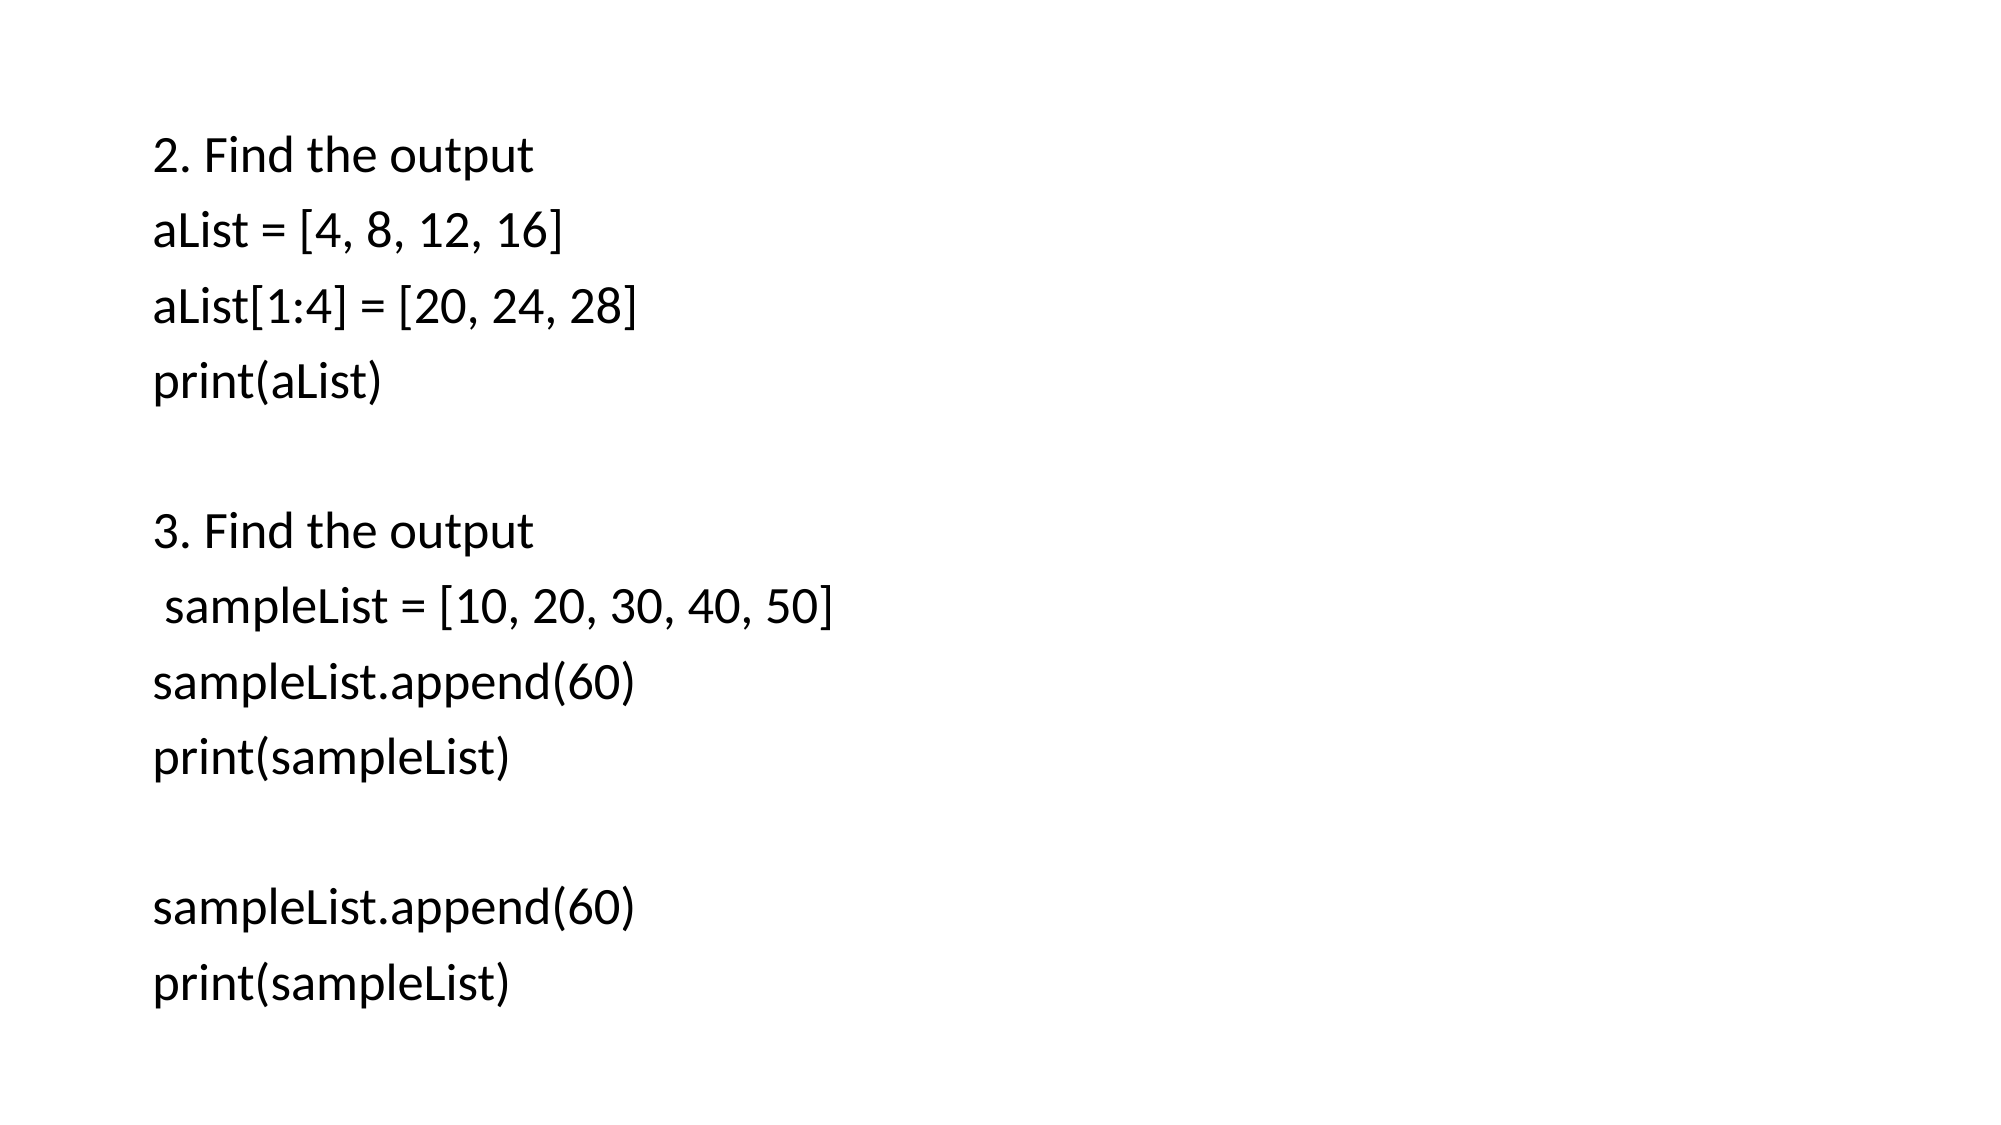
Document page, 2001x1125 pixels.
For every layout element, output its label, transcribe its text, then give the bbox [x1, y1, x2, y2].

list 2. Find the output aList = [4, 8, 12, 16] aList[1:4] = [20, 24, 28] print(aList) 3. Find the output sampleList = [10, 20, 30, 40, 50] sampleList.append(60) print(sampleList) sampleList.append(60) print(sampleList) [137, 119, 1863, 1028]
